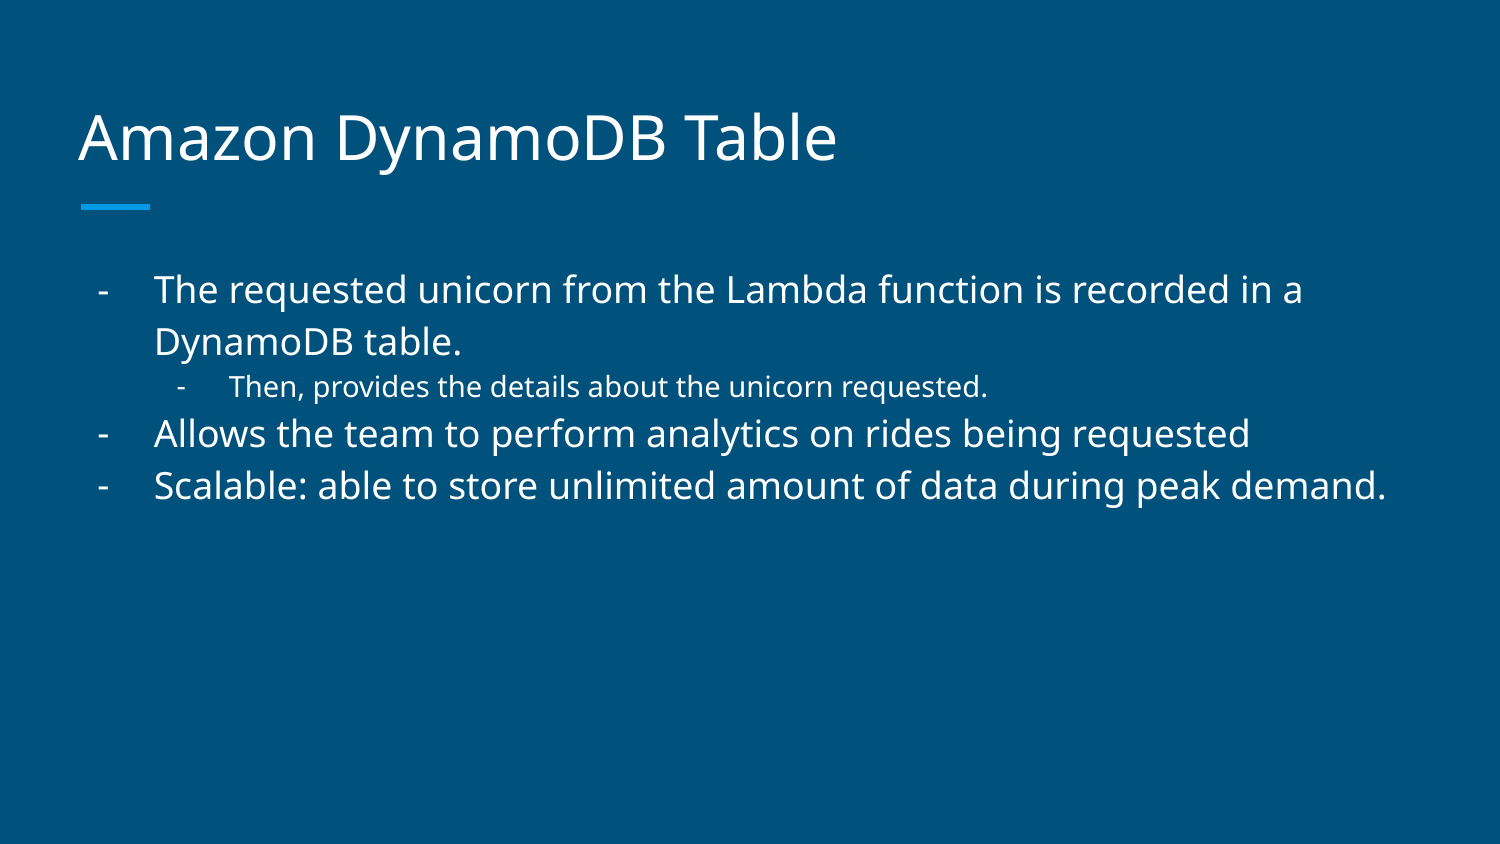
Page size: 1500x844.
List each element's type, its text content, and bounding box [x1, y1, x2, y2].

title Amazon DynamoDB Table [63, 75, 1437, 188]
list The requested unicorn from the Lambda function is recorded in a DynamoDB table. Then, provides the details about the unicorn requested. Allows the team to perform analytics on rides being requested Scalable: able to store unlimited amount of data during peak demand. [63, 244, 1437, 750]
